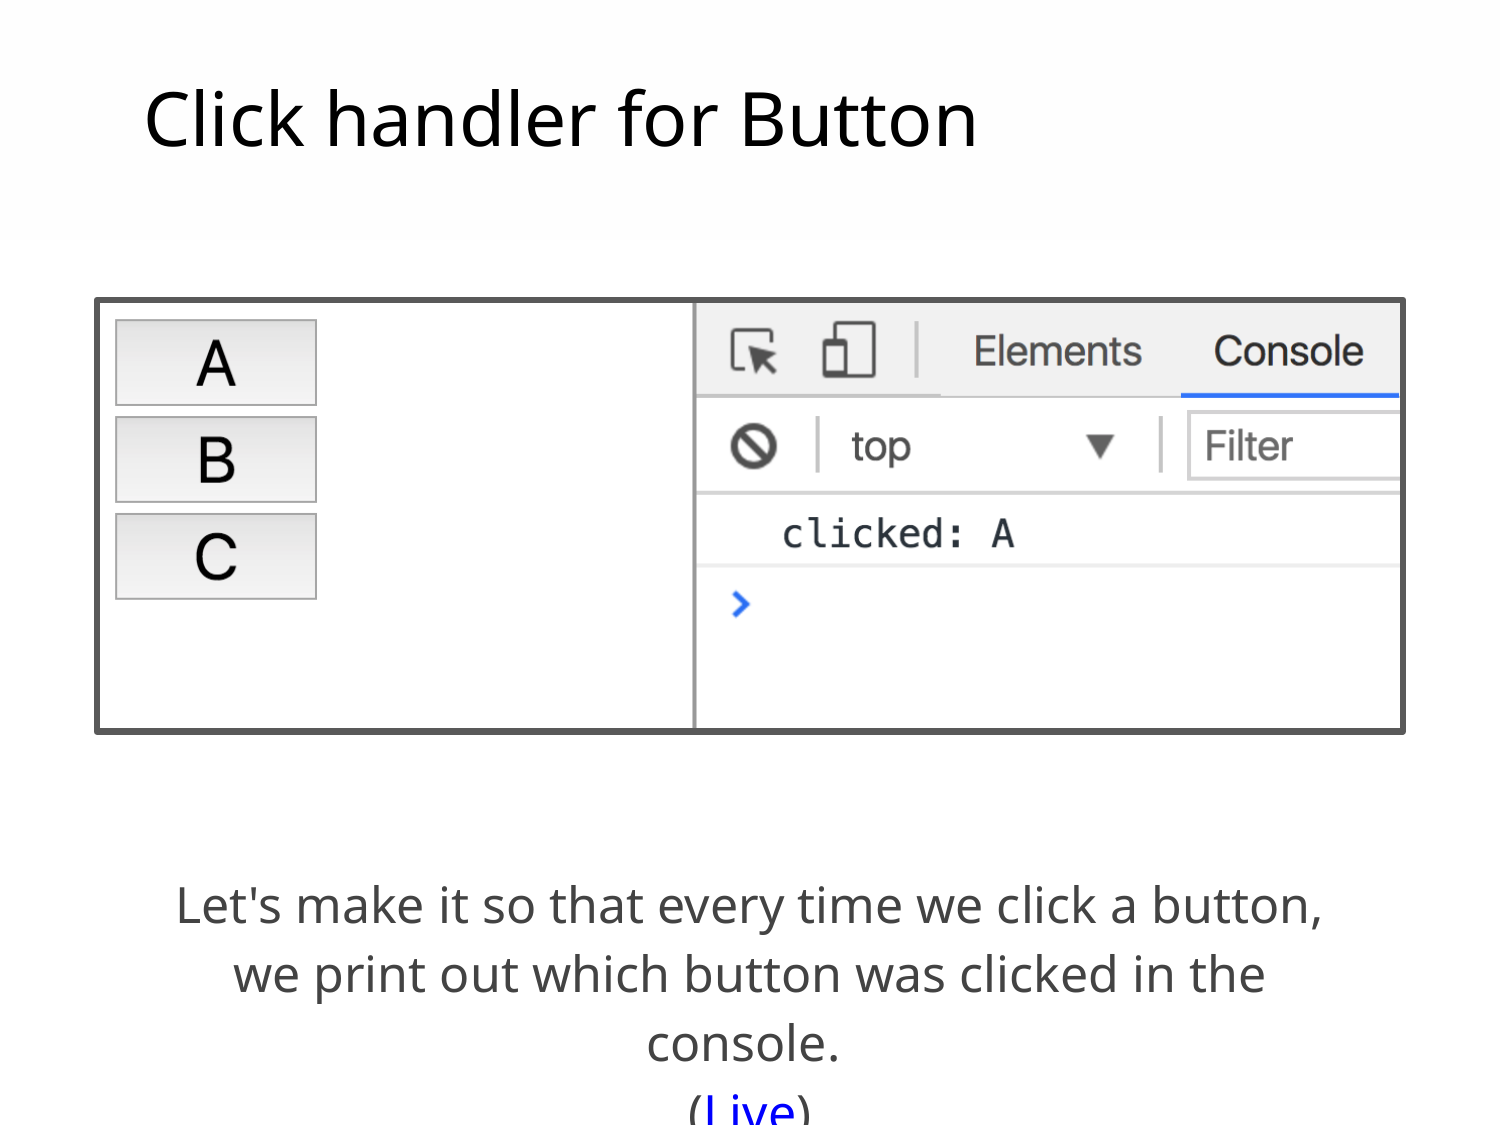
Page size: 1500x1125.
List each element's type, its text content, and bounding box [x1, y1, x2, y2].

text_box Let's make it so that every time we click a button, we print out which button was clicked in the console. (Live) [128, 849, 1372, 1061]
text_box Click handler for Button [128, 56, 1372, 183]
picture [99, 302, 1401, 729]
